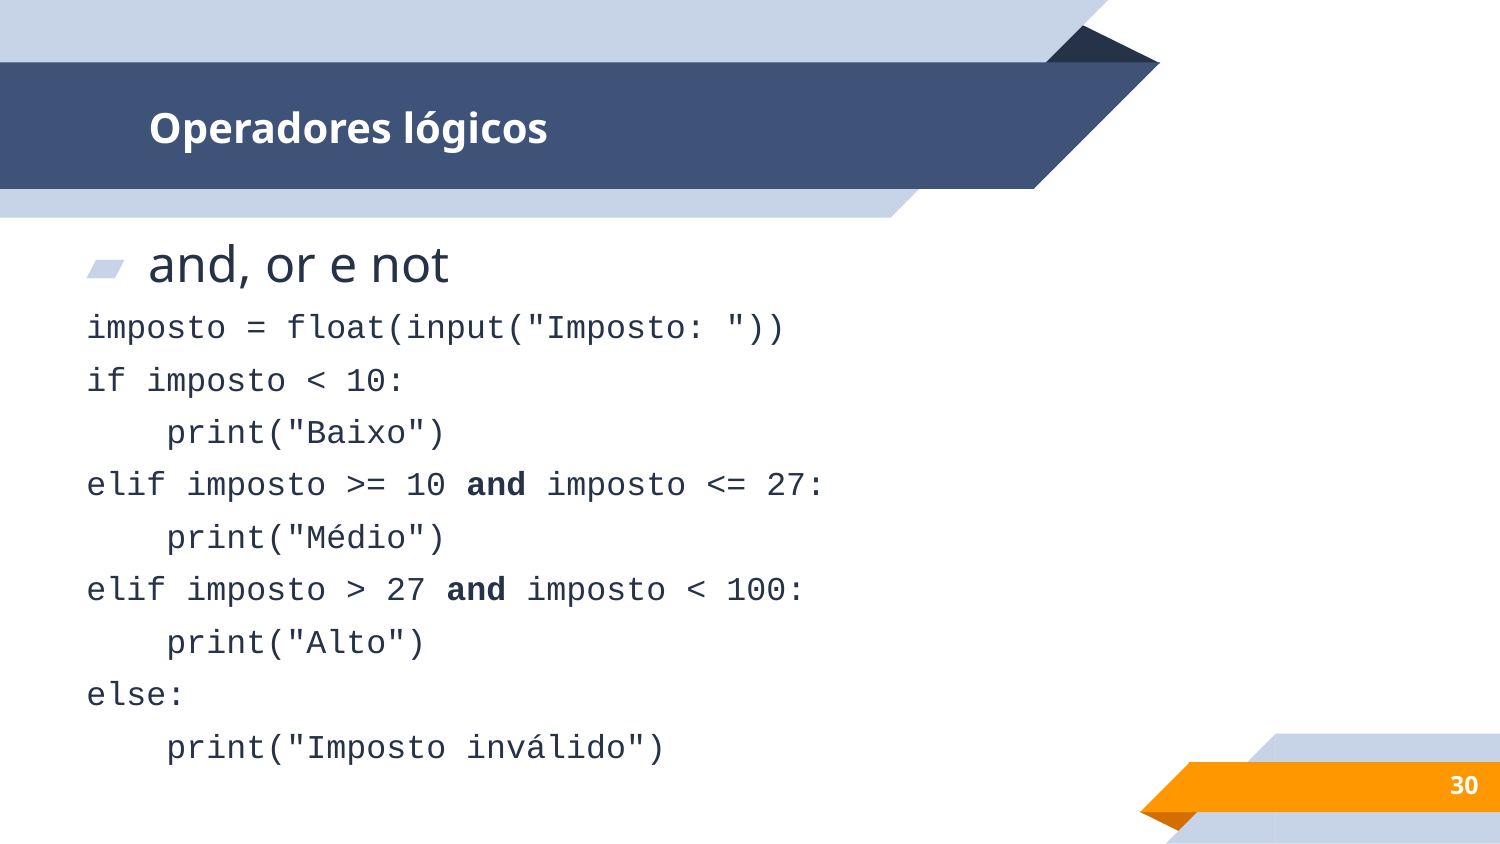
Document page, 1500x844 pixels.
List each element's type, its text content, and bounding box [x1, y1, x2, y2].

list and, or e not imposto = float(input("Imposto: ")) if imposto < 10: print("Baixo") elif imposto >= 10 and imposto <= 27: print("Médio") elif imposto > 27 and imposto < 100: print("Alto") else: print("Imposto inválido") [58, 217, 1489, 810]
slide_number ‹#› [1249, 760, 1494, 813]
title Operadores lógicos [133, 64, 1035, 190]
text_box [148, 343, 200, 394]
